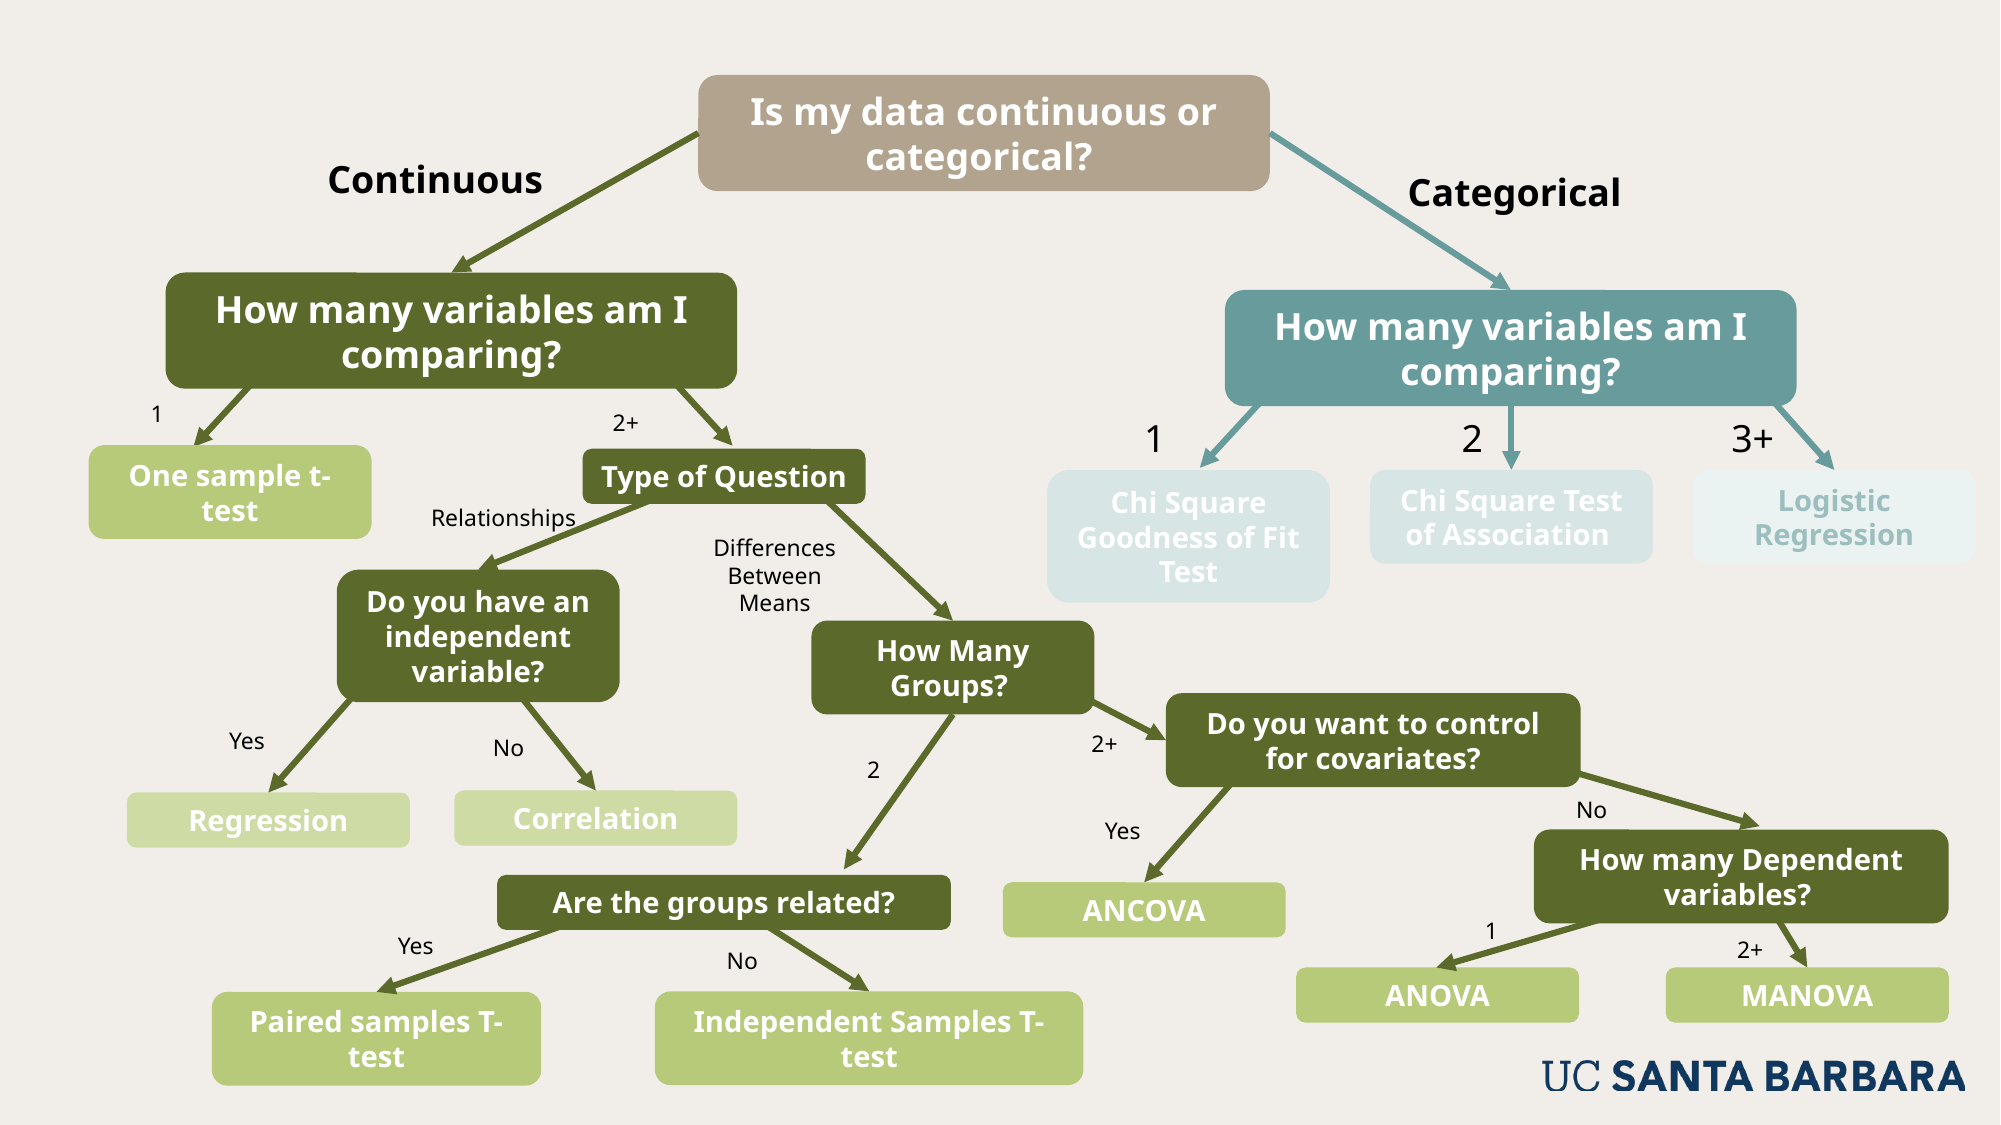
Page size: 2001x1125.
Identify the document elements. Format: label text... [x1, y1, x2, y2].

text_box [211, 715, 1084, 1048]
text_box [565, 357, 866, 505]
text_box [738, 468, 1095, 715]
text_box Chi Square Goodness of Fit Test [1095, 470, 1331, 603]
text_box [88, 358, 372, 501]
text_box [165, 133, 738, 390]
text_box Is my data continuous or categorical? [698, 74, 1270, 192]
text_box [1129, 133, 1976, 565]
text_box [1005, 688, 1581, 789]
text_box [126, 495, 738, 849]
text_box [1296, 757, 1949, 1024]
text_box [1002, 771, 1286, 939]
